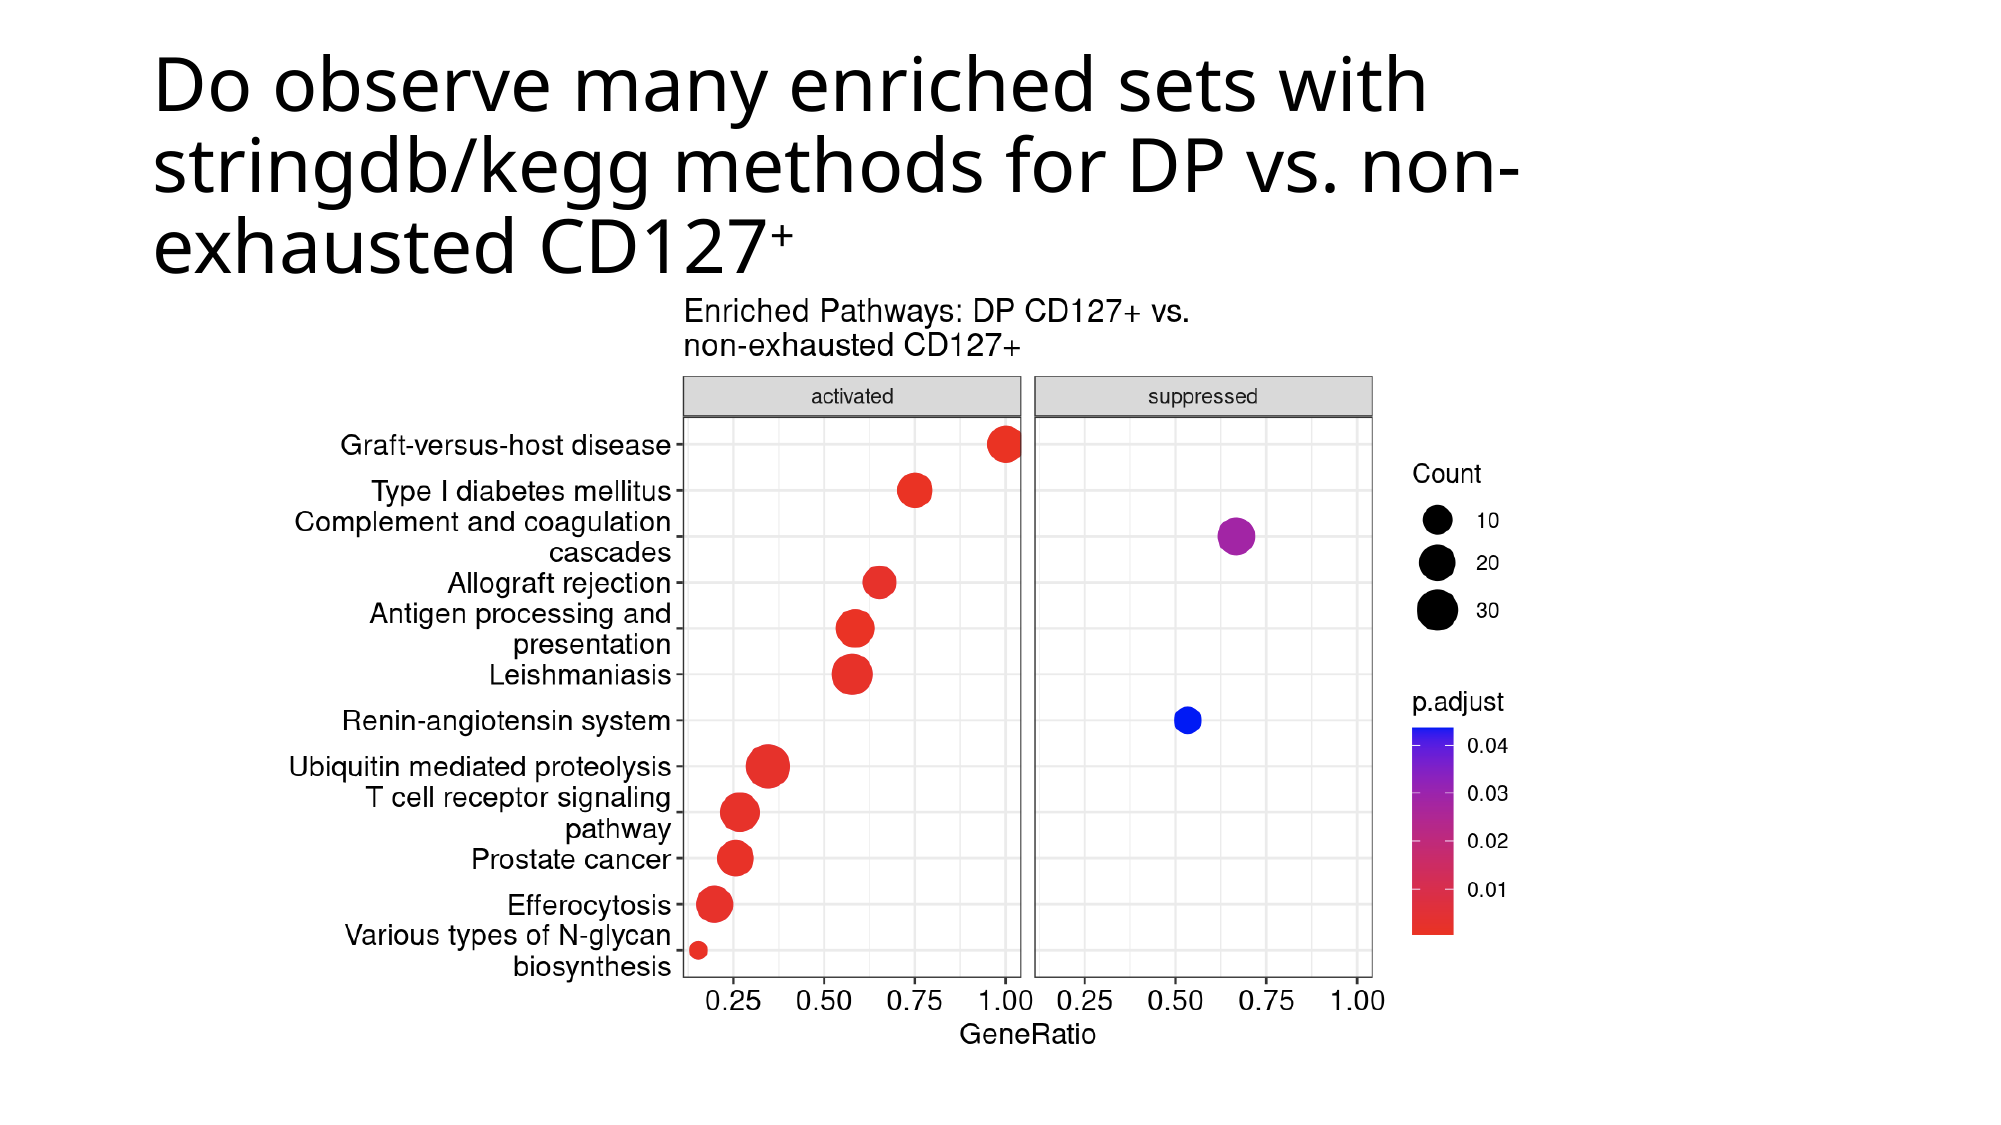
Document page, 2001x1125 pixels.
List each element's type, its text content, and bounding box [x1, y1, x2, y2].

title Do observe many enriched sets with stringdb/kegg methods for DP vs. non-exhausted CD127+ [137, 59, 1863, 278]
picture [267, 277, 1543, 1073]
